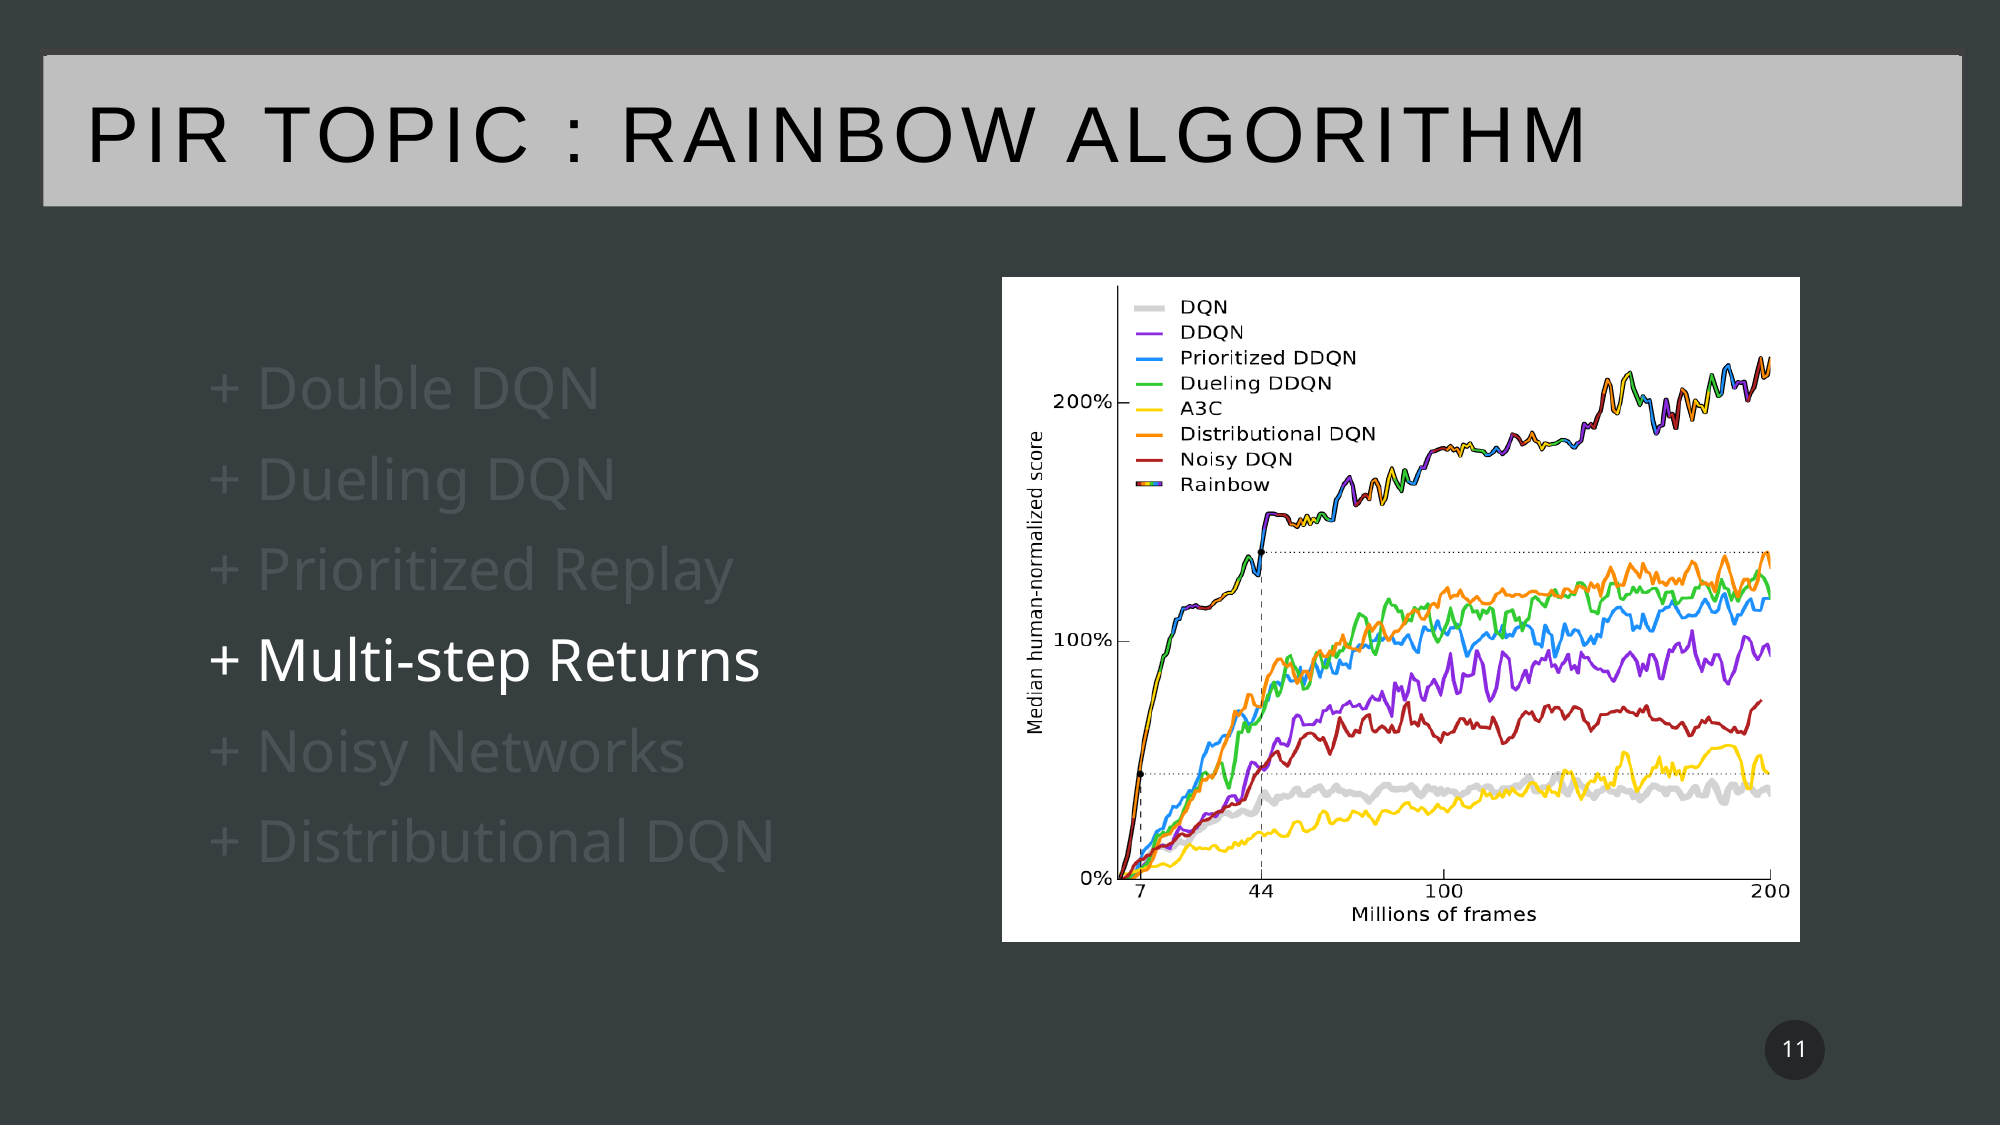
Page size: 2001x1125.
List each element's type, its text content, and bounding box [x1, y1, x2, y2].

picture [1002, 277, 1800, 942]
subtitle + Double DQN + Dueling DQN + Prioritized Replay + Multi-step Returns + Noisy Networks + Distributional DQN [43, 252, 1962, 1073]
title Peer Topic : Rainbow algorithm [40, 49, 1965, 205]
slide_number 11 [1764, 1019, 1825, 1080]
text_box PIR TOPIC : RAINBOW ALGORITHM [42, 55, 1963, 207]
